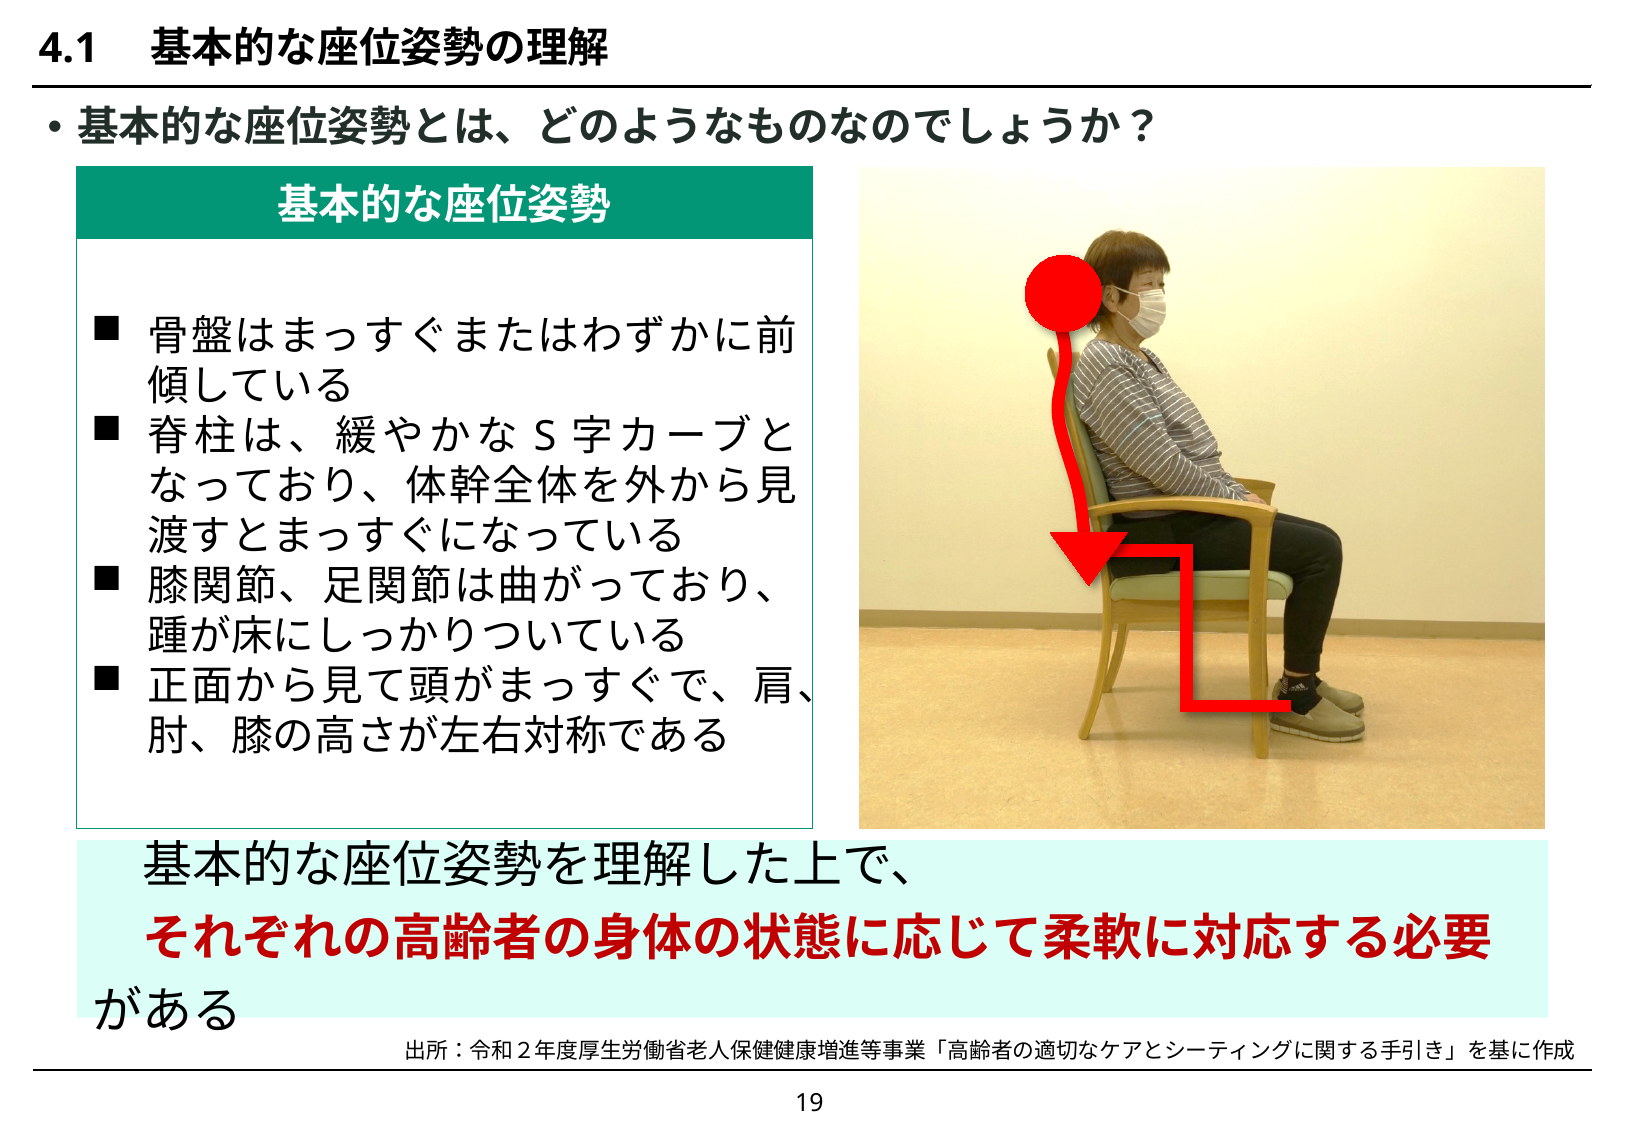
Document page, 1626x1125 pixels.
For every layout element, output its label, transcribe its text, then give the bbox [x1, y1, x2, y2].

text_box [1081, 550, 1291, 707]
text_box 基本的な座位姿勢とは、どのようなものなのでしょうか？ [32, 98, 1593, 155]
text_box 基本的な座位姿勢 [76, 166, 813, 238]
text_box 出所：令和２年度厚生労働省老人保健健康増進等事業「高齢者の適切なケアとシーティングに関する手引き」を基に作成 [233, 1028, 1592, 1070]
picture [859, 167, 1545, 829]
text_box 基本的な座位姿勢を理解した上で、 それぞれの高齢者の身体の状態に応じて柔軟に対応する必要がある [77, 840, 1548, 1018]
text_box 骨盤はまっすぐまたはわずかに前傾している 脊柱は、緩やかなS字カーブとなっており、体幹全体を外から見渡すとまっすぐになっている 膝関節、足関節は曲がっており、踵が床にしっかりついている 正面から見て頭がまっすぐで、肩、肘、膝の高さが左右対称である [76, 238, 813, 829]
title 4.1 基本的な座位姿勢の理解 [32, 19, 1593, 80]
